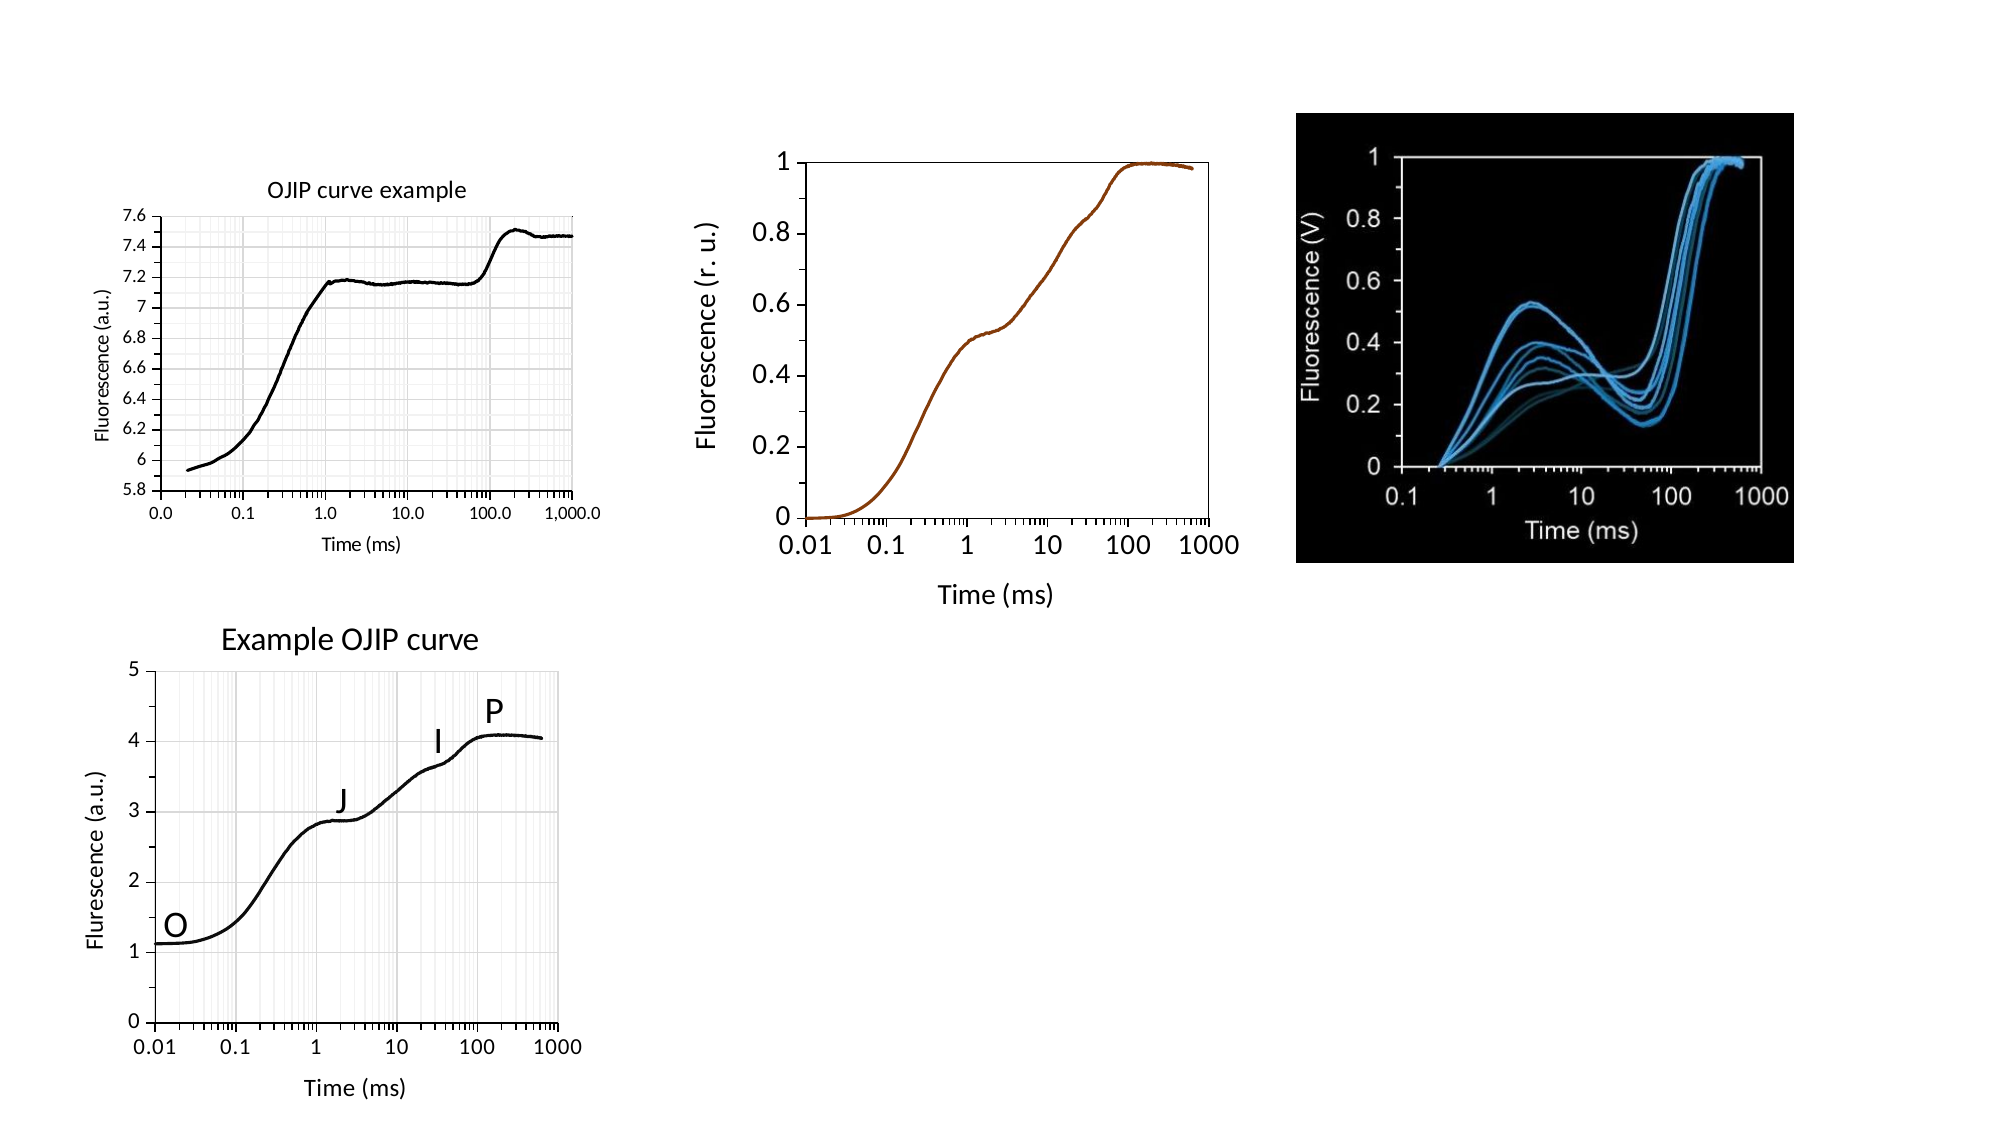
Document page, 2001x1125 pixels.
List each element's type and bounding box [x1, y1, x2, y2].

picture [1295, 113, 1794, 563]
text_box [61, 615, 623, 1111]
chart [660, 104, 1296, 638]
chart [86, 160, 623, 563]
